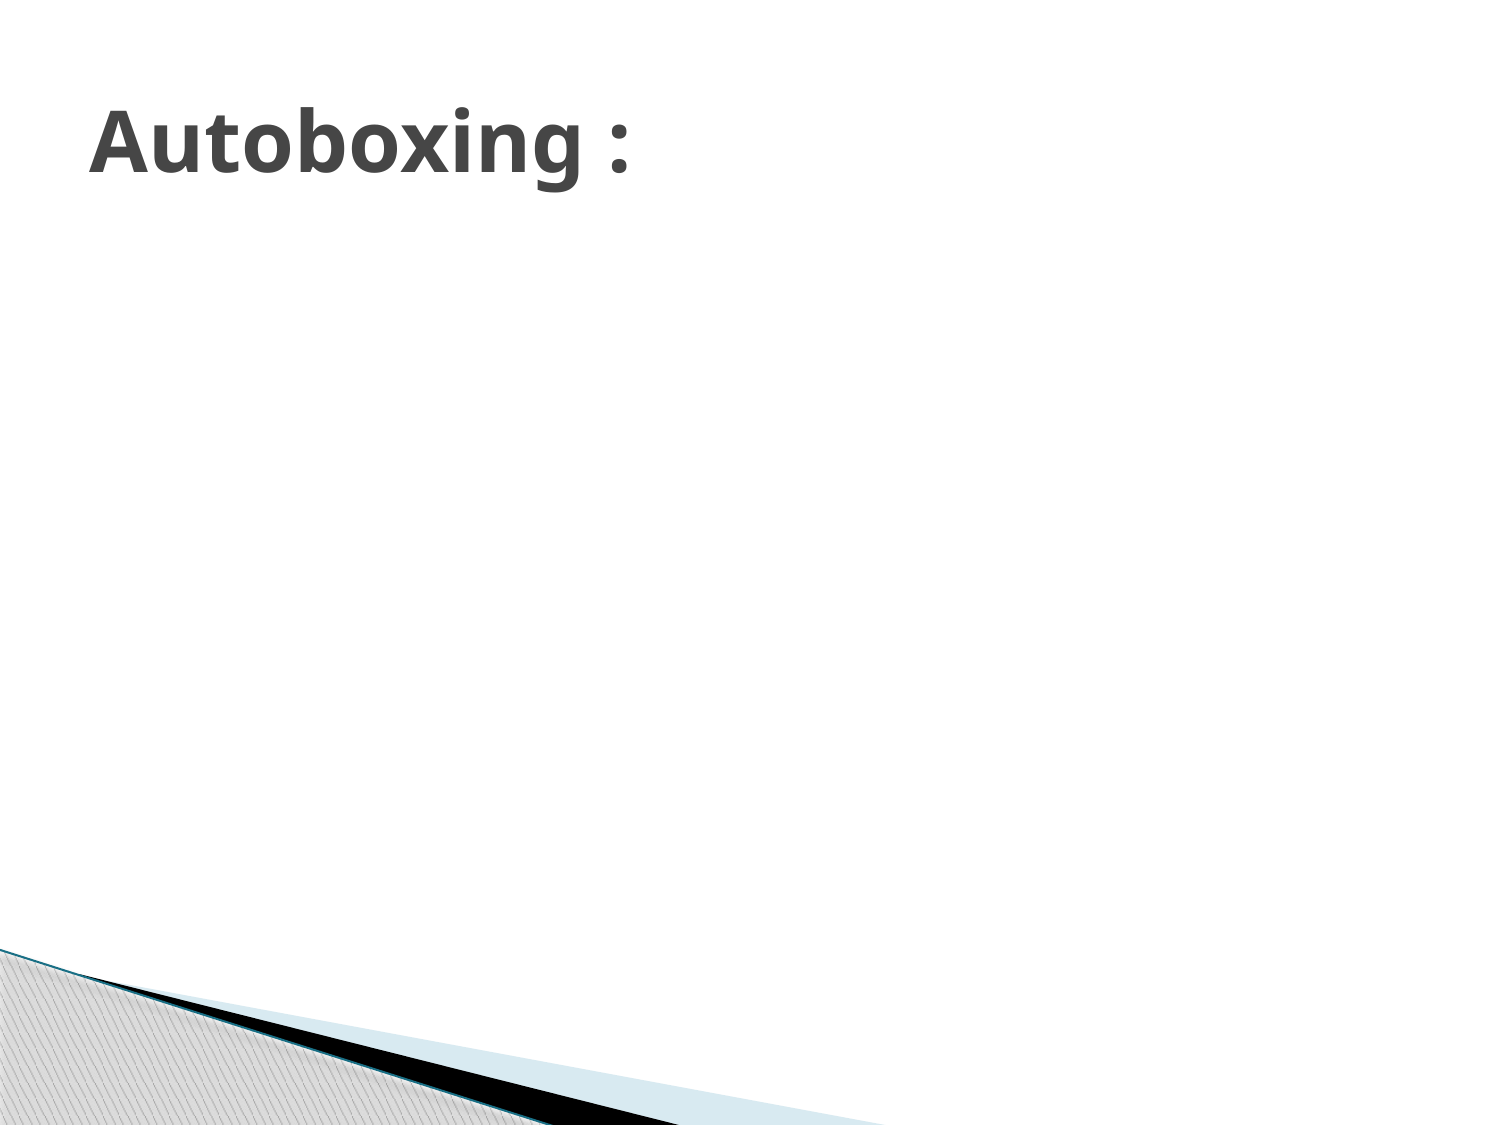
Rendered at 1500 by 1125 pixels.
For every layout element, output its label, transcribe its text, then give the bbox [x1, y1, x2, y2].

title Autoboxing : [75, 45, 1425, 233]
